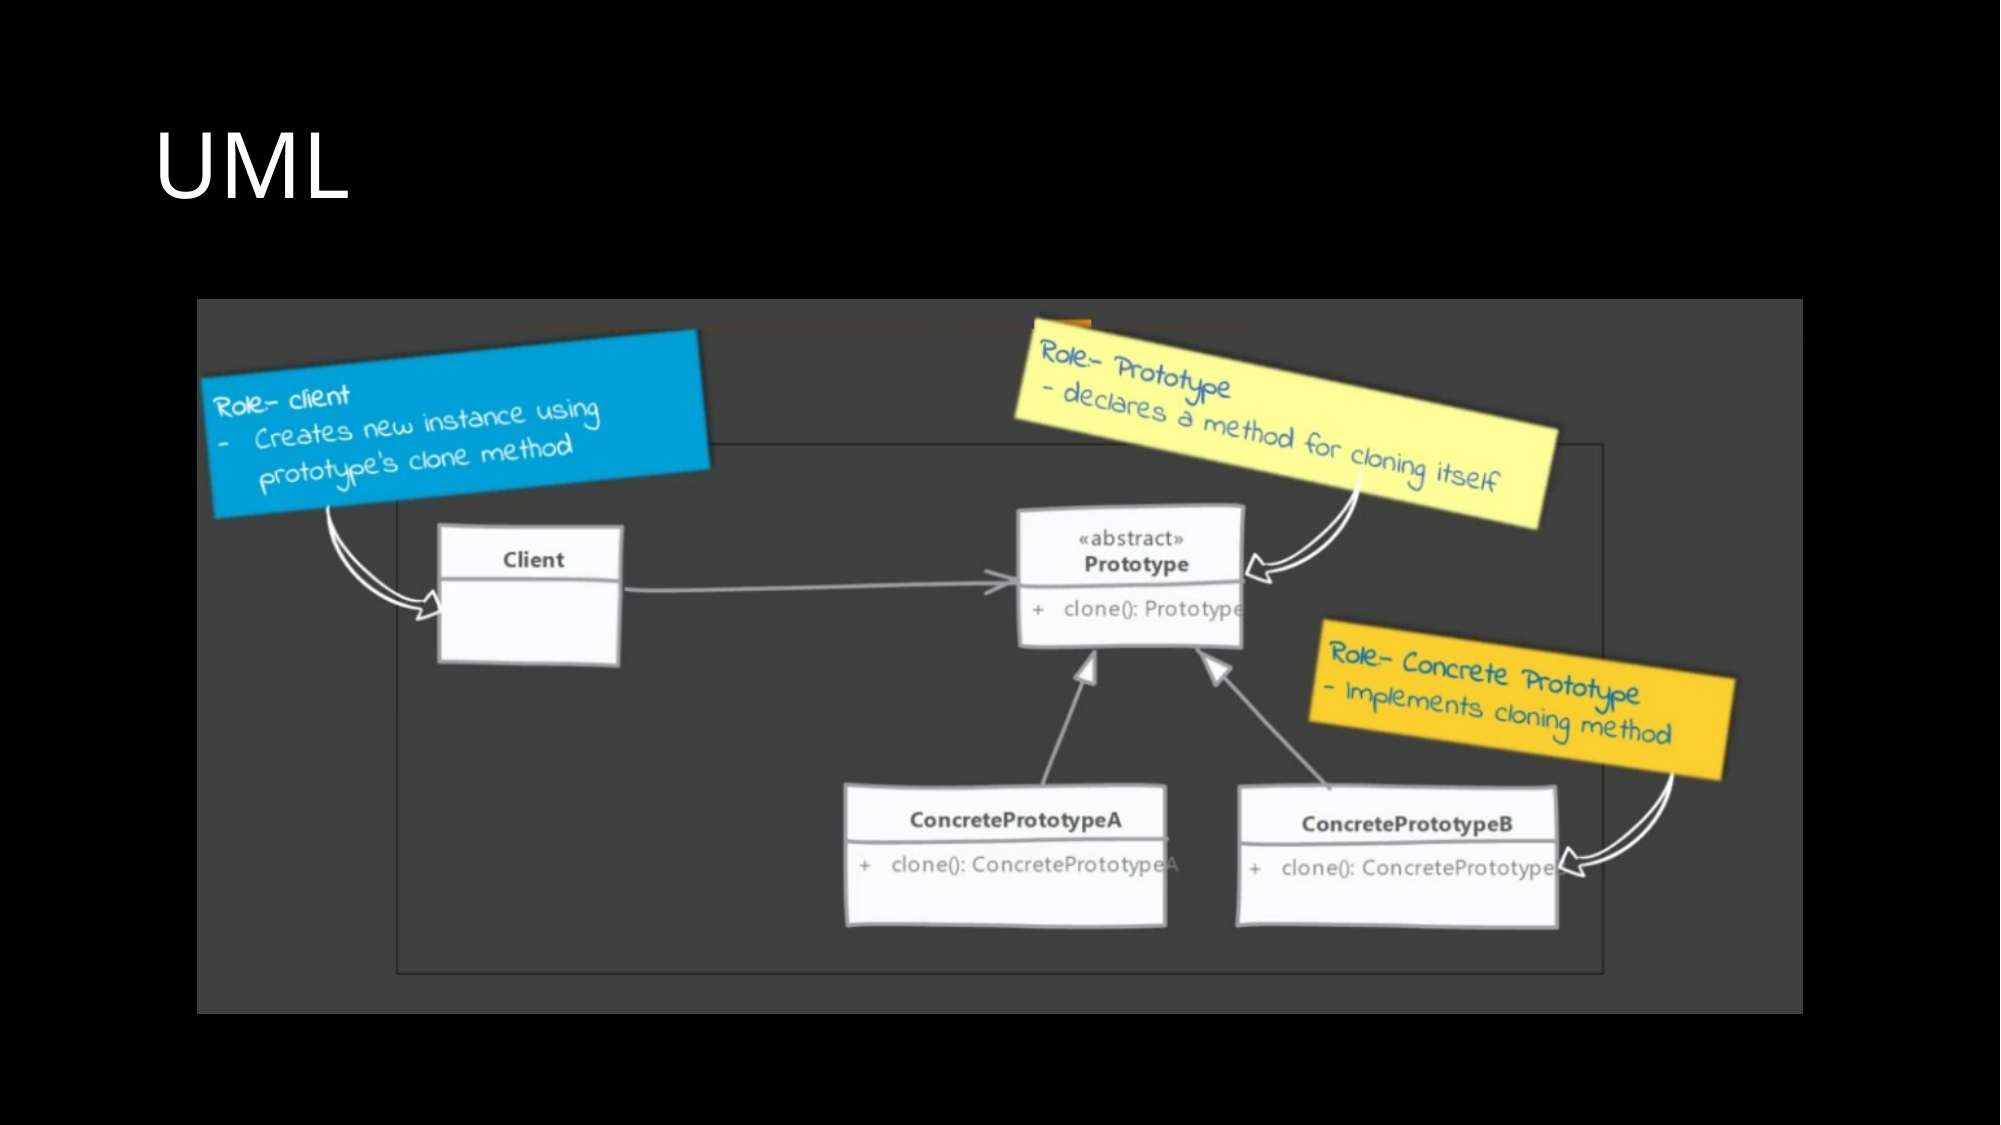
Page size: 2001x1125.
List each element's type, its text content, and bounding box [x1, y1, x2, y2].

title UML [137, 59, 1863, 278]
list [197, 299, 1803, 1014]
